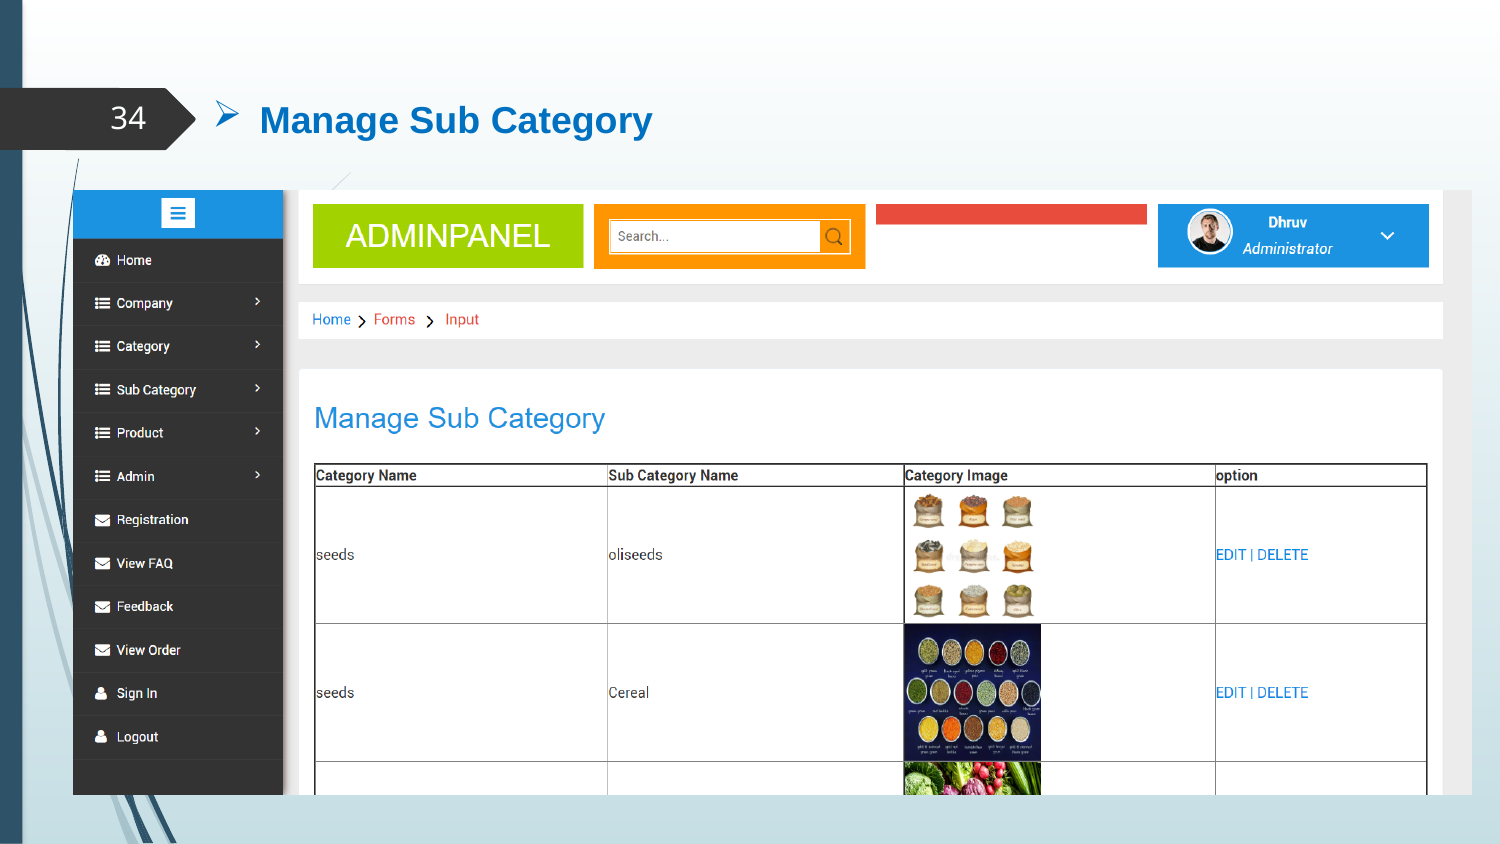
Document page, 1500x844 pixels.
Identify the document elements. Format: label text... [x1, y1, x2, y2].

picture [73, 190, 1472, 795]
slide_number 34 [65, 96, 162, 142]
text_box Manage Sub Category [198, 89, 669, 149]
